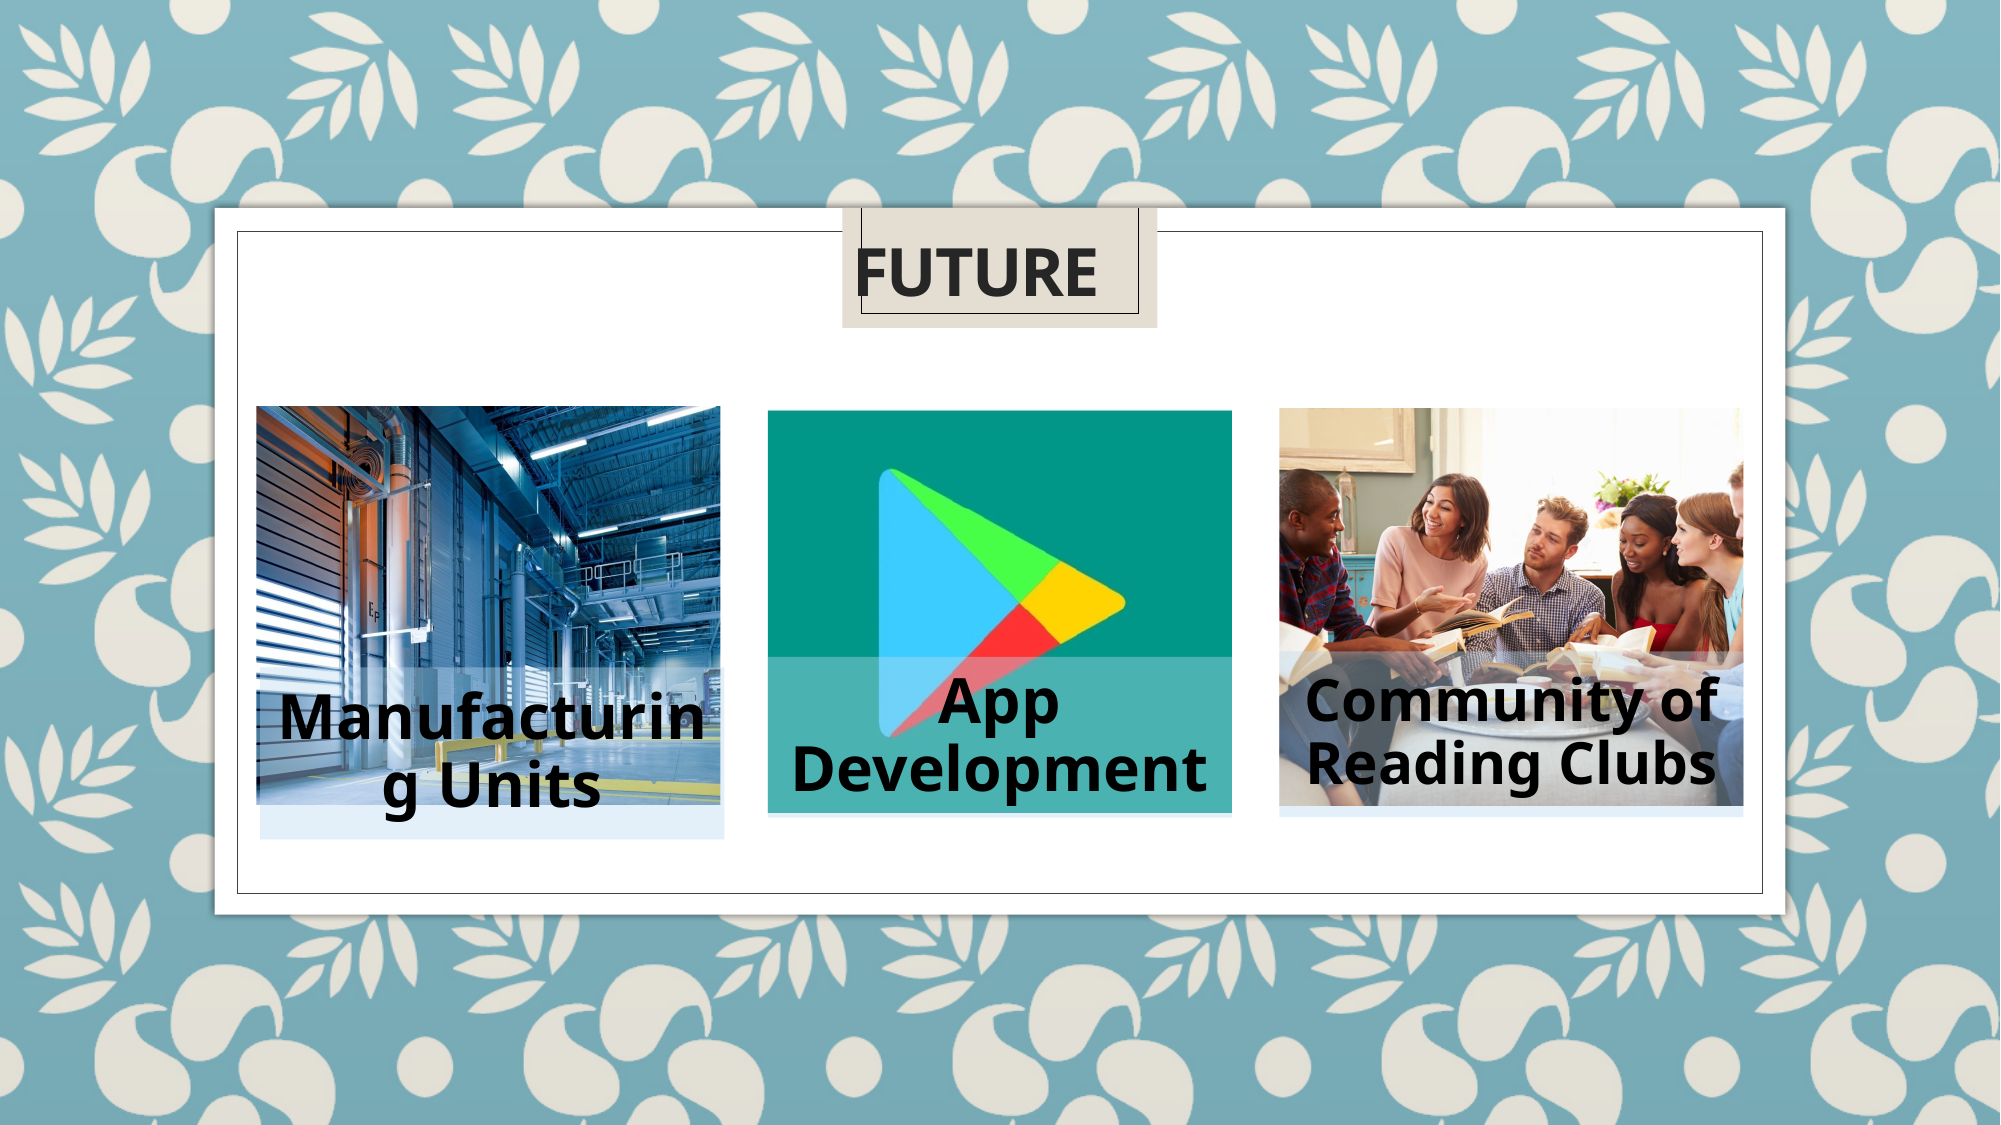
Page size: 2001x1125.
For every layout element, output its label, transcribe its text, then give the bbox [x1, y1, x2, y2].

title future [785, 177, 1215, 302]
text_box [255, 306, 1744, 919]
